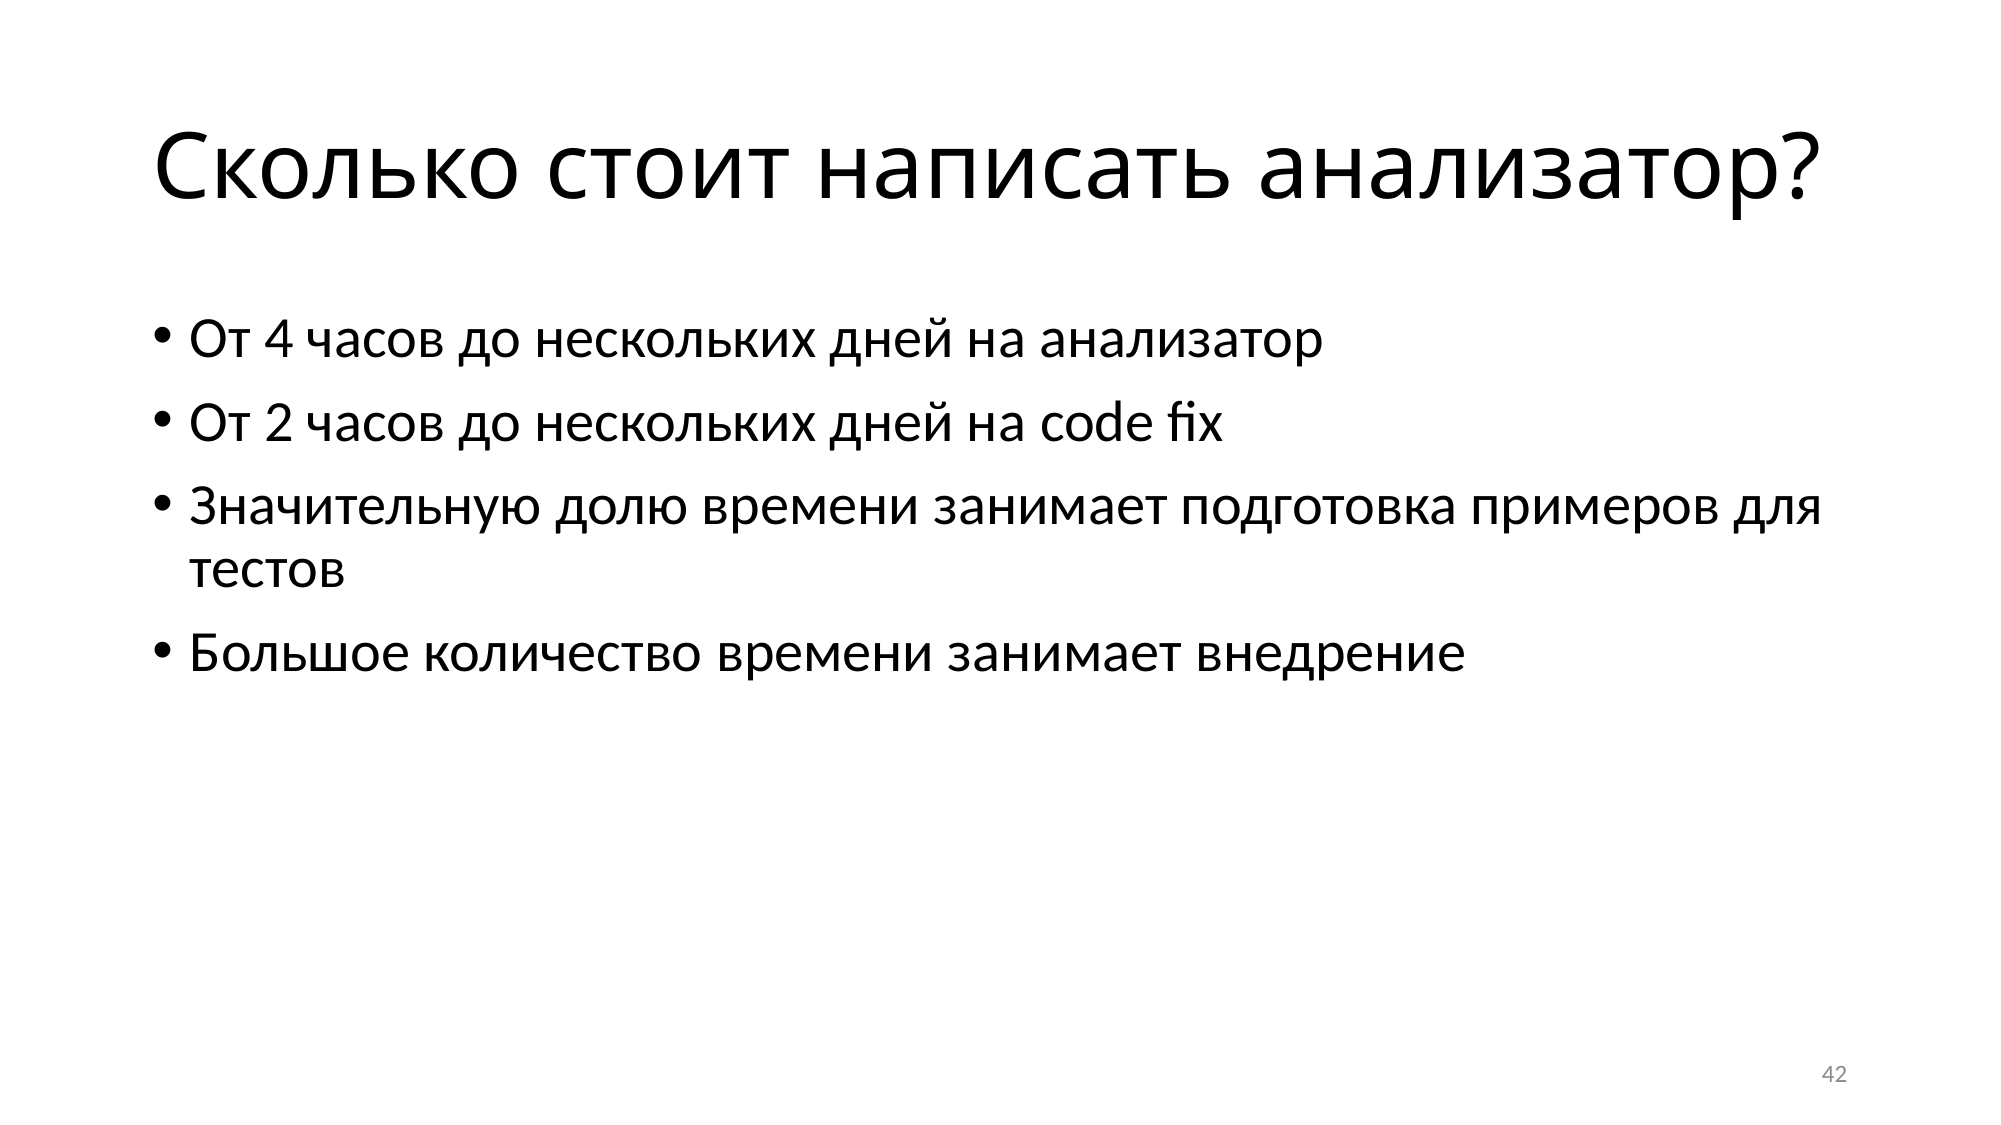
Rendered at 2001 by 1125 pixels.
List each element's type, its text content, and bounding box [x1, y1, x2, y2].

title Сколько стоит написать анализатор? [137, 59, 1863, 278]
list От 4 часов до нескольких дней на анализатор От 2 часов до нескольких дней на code fix Значительную долю времени занимает подготовка примеров для тестов Большое количество времени занимает внедрение [137, 299, 1863, 1014]
slide_number 42 [1412, 1042, 1863, 1103]
